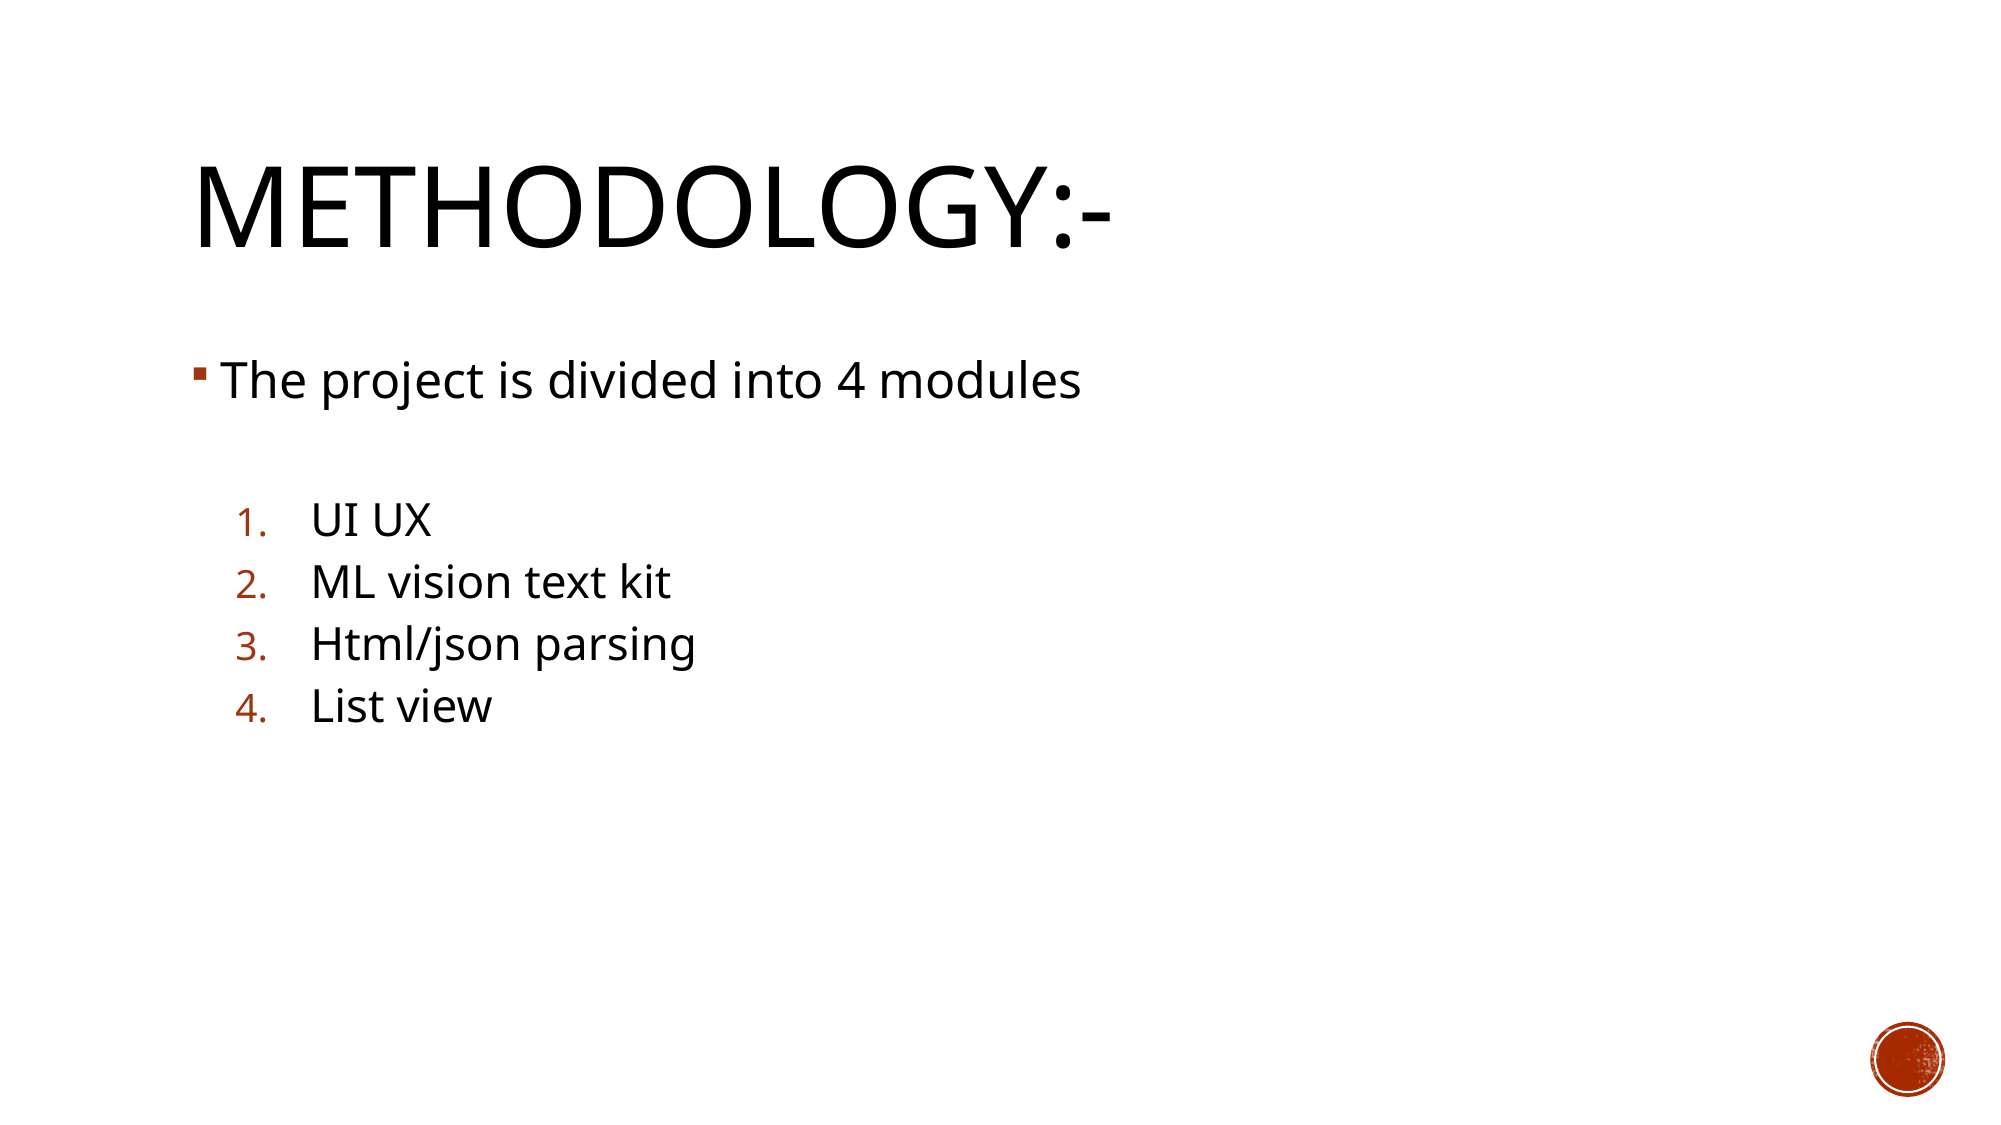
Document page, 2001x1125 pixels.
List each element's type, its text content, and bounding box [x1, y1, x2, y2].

list The project is divided into 4 modules UI UX ML vision text kit Html/json parsing List view [175, 348, 1826, 1013]
title Methodology:- [175, 79, 1826, 344]
